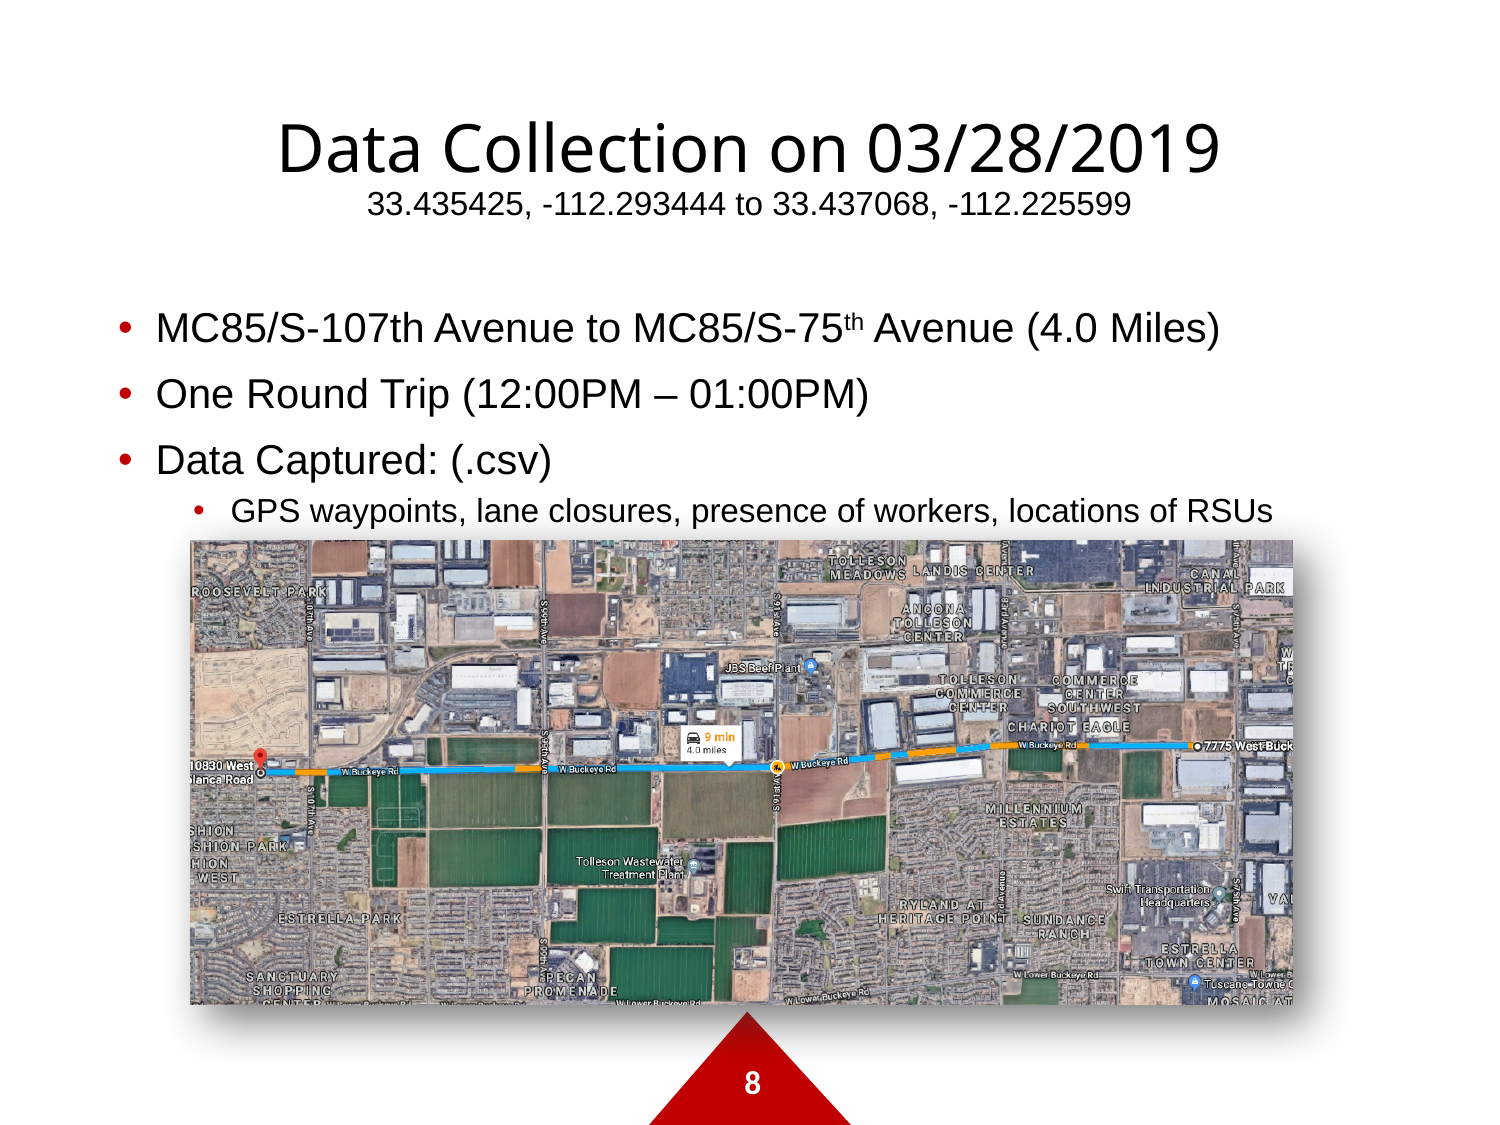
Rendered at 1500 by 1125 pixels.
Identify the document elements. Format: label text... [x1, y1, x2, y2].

picture [190, 540, 1293, 1005]
text_box [649, 1055, 851, 1125]
title Data Collection on 03/28/2019 33.435425, -112.293444 to 33.437068, -112.225599 [103, 59, 1397, 278]
list MC85/S-107th Avenue to MC85/S-75th Avenue (4.0 Miles) One Round Trip (12:00PM – 01:00PM) Data Captured: (.csv) GPS waypoints, lane closures, presence of workers, locations of RSUs [103, 299, 1397, 970]
slide_number 8 [729, 1055, 771, 1112]
